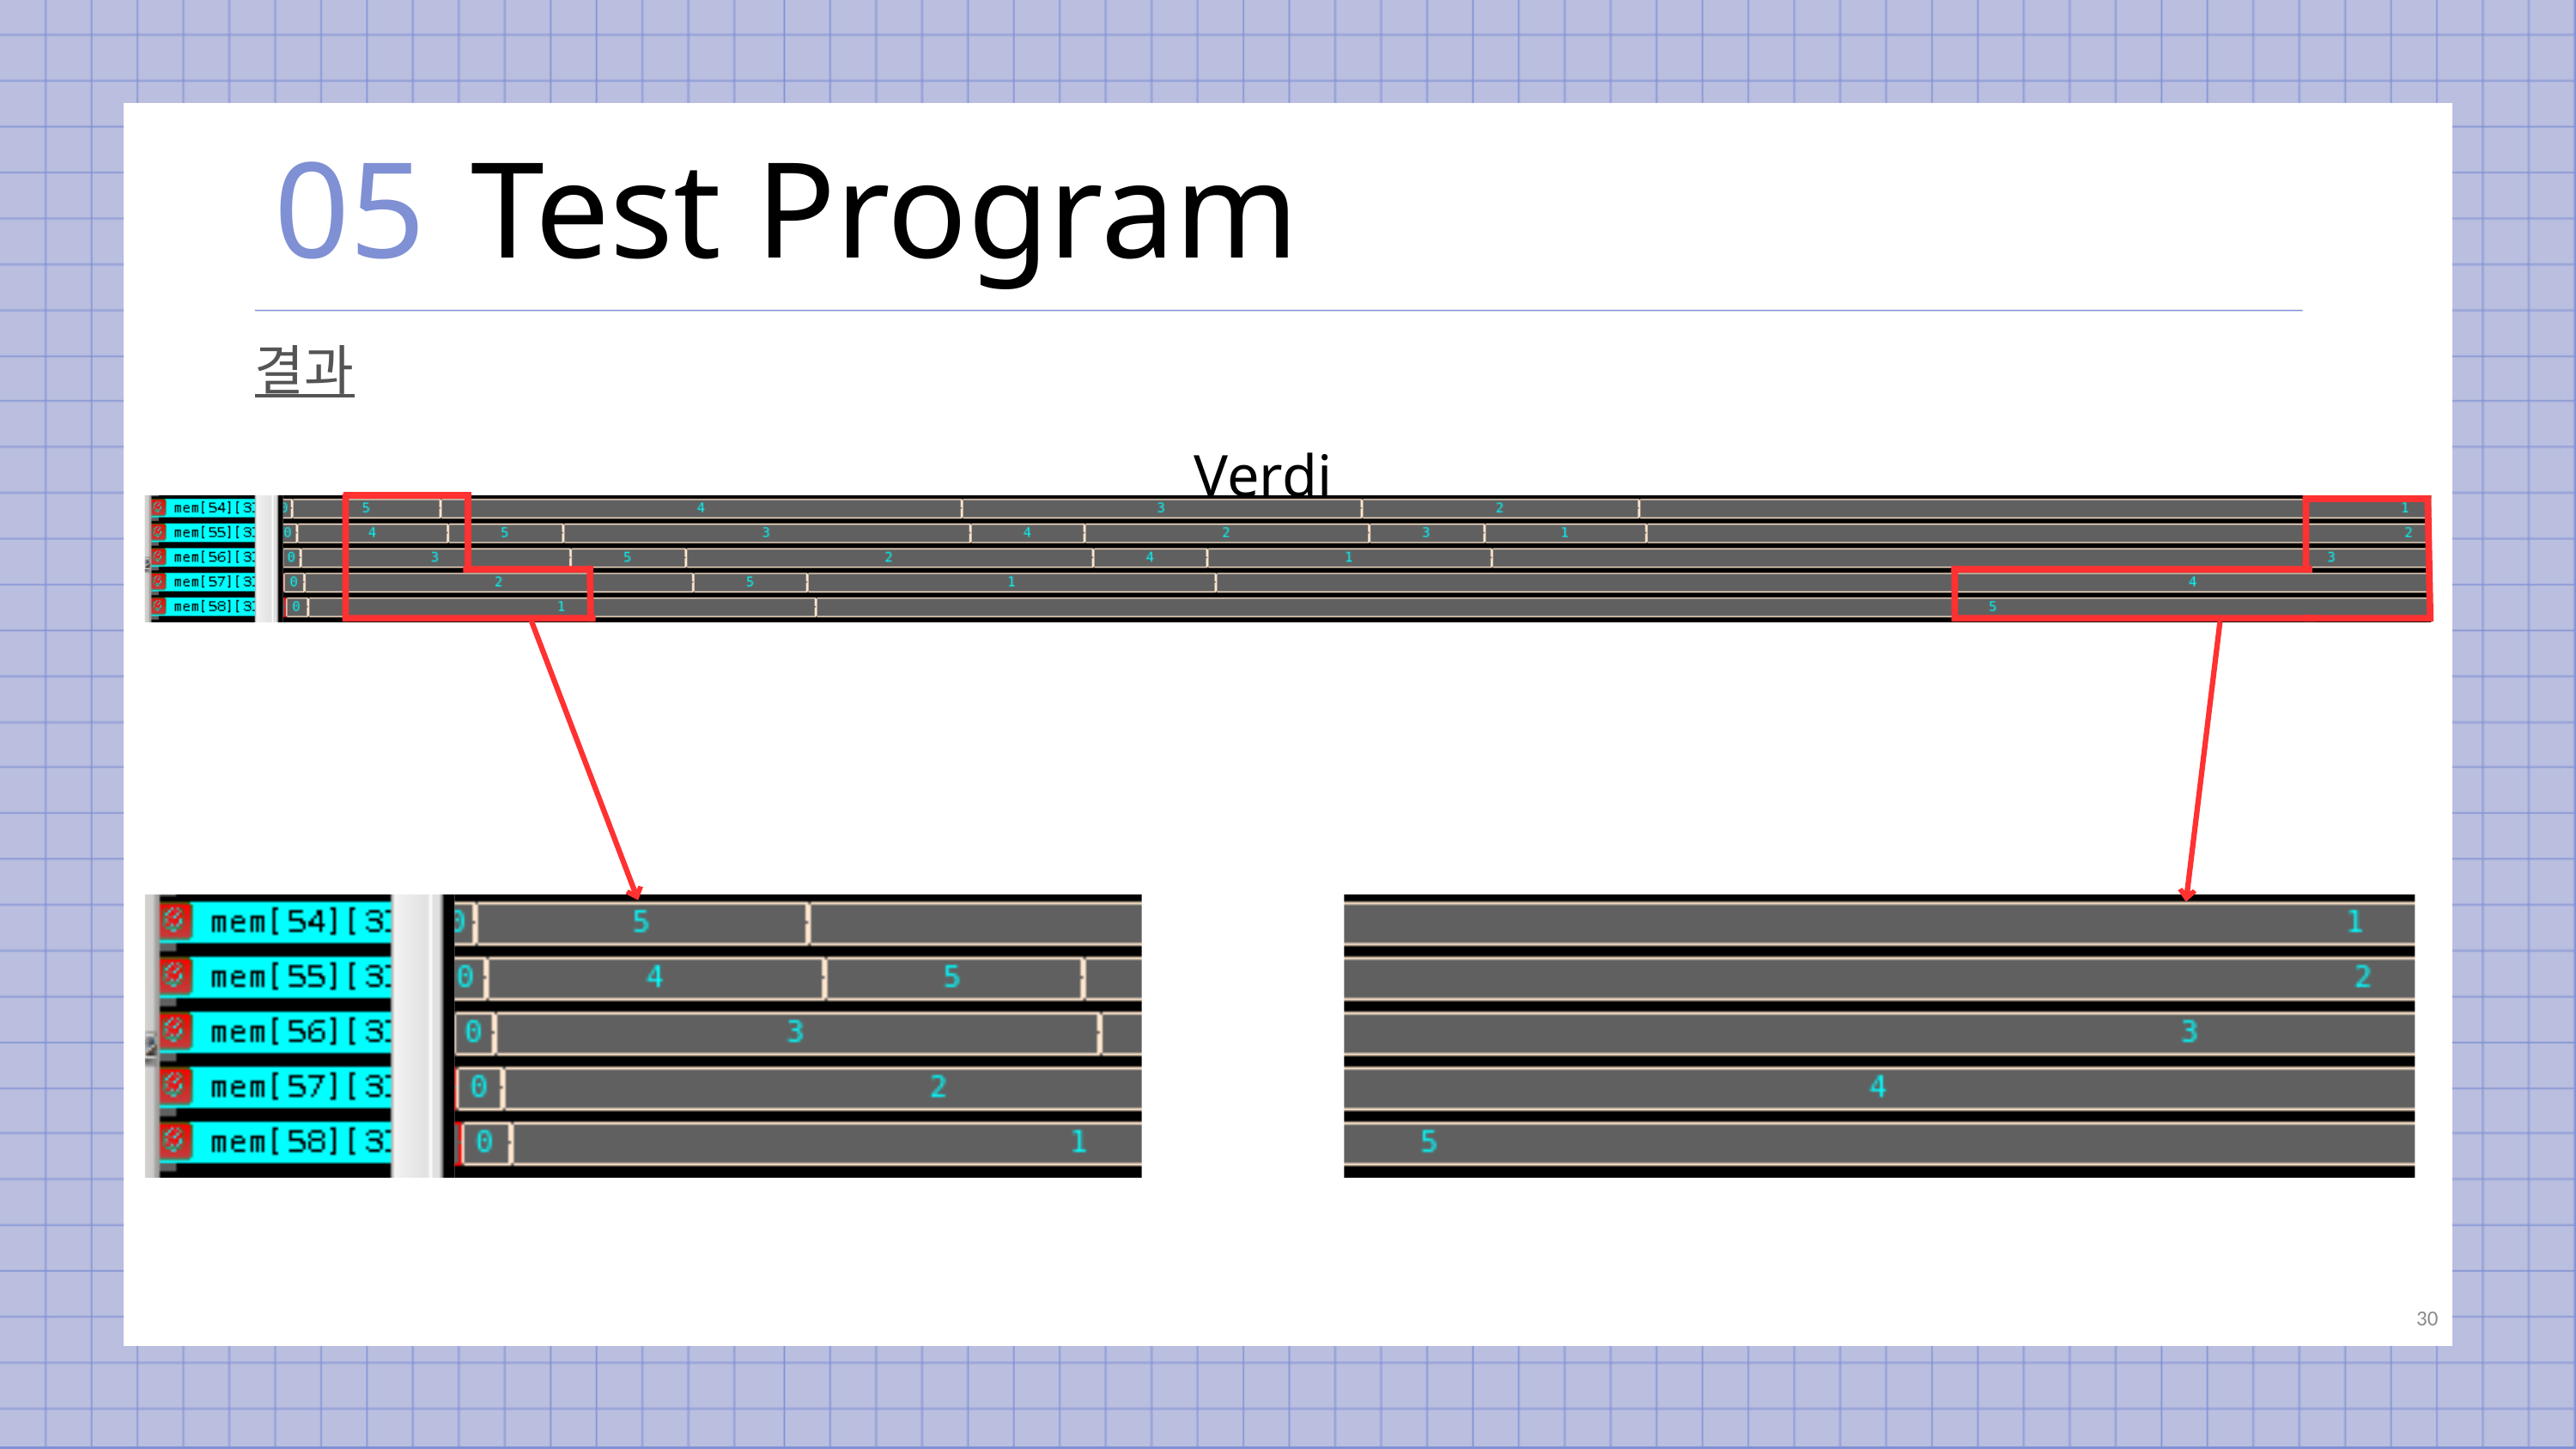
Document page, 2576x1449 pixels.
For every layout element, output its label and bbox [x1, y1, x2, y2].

text_box [0, 0, 2576, 1446]
text_box [123, 102, 2453, 1346]
text_box [144, 494, 2432, 622]
